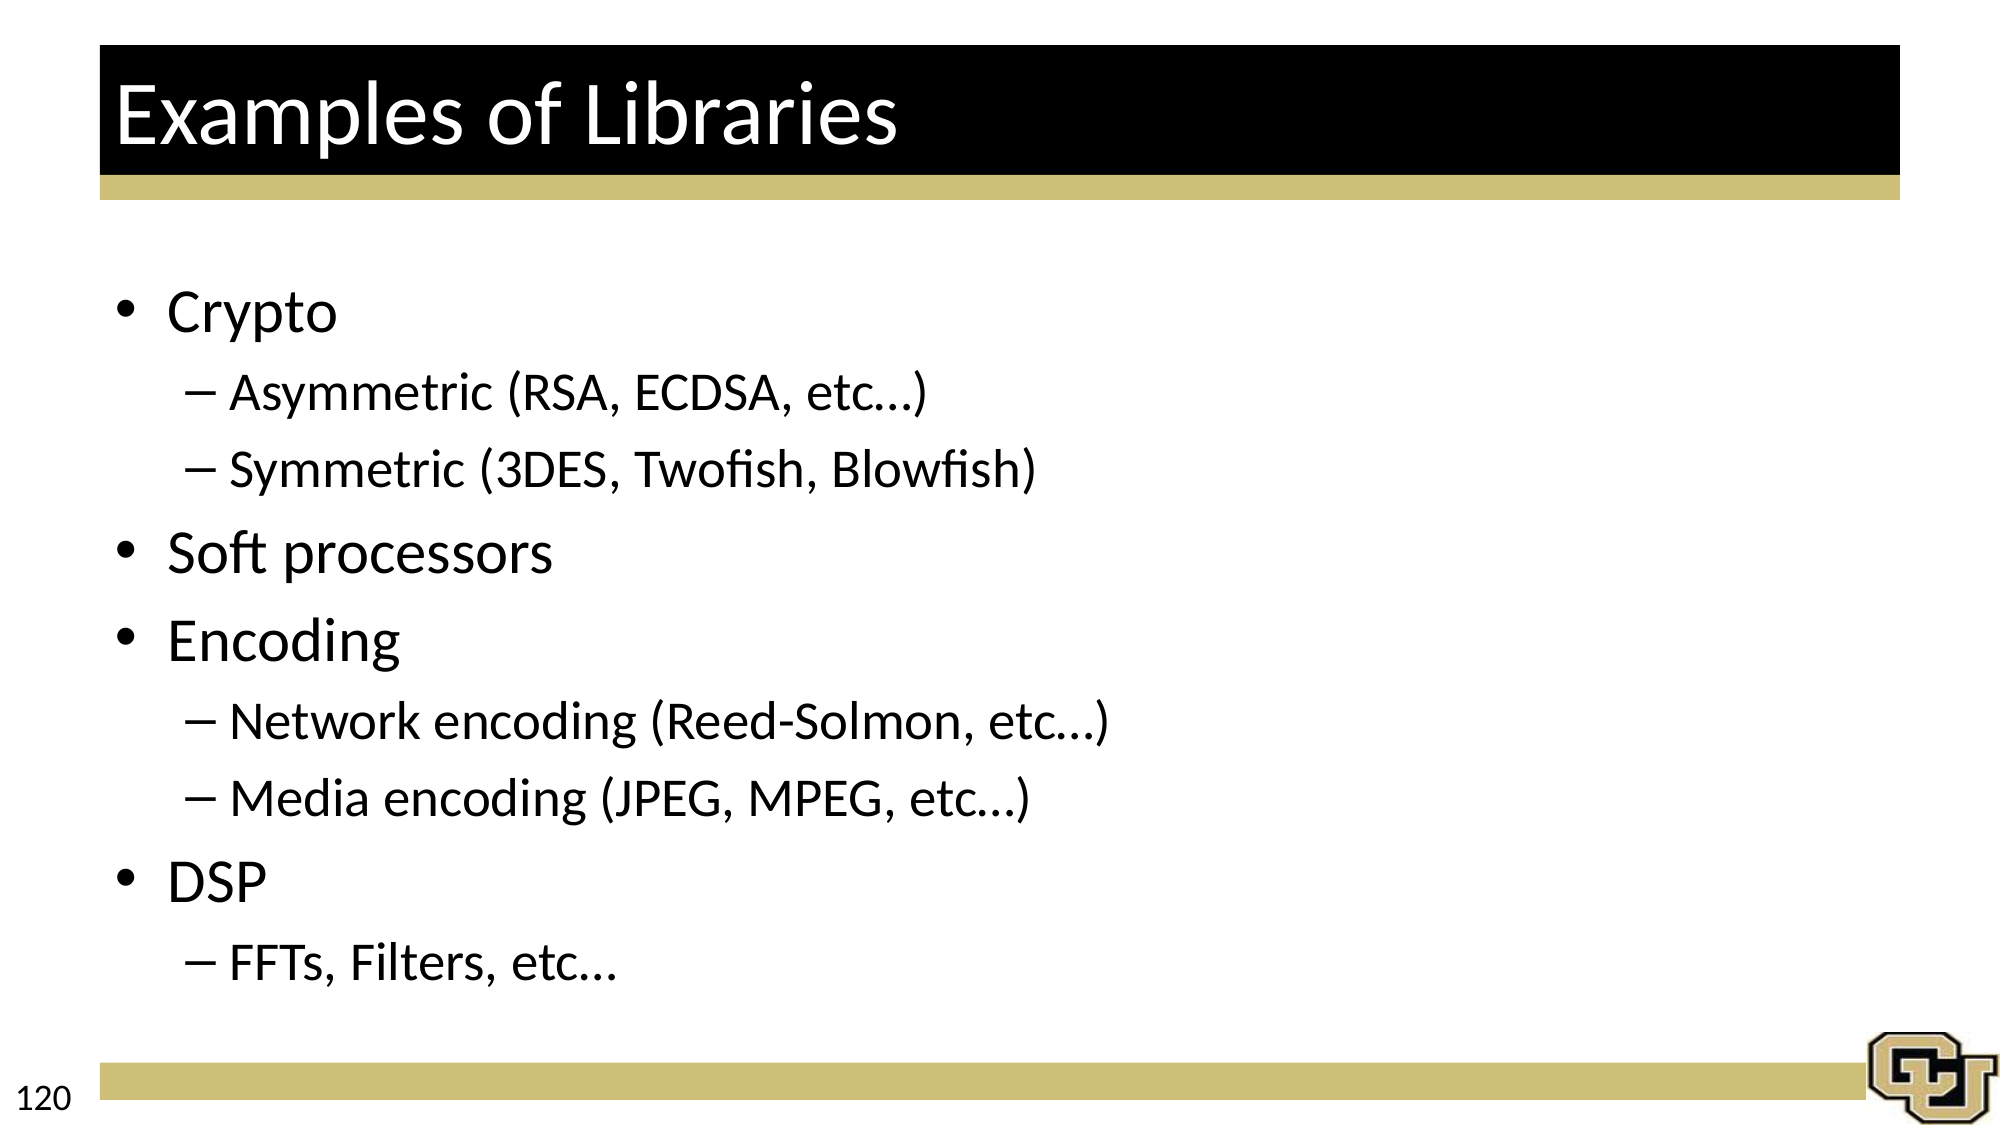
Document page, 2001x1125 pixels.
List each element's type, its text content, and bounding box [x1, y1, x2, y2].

title Examples of Libraries [99, 45, 1900, 175]
list Crypto Asymmetric (RSA, ECDSA, etc…) Symmetric (3DES, Twofish, Blowfish) Soft processors Encoding Network encoding (Reed-Solmon, etc…) Media encoding (JPEG, MPEG, etc…) DSP FFTs, Filters, etc… [99, 262, 1900, 1005]
slide_number 120 [0, 1065, 467, 1125]
picture [1866, 1032, 2000, 1125]
